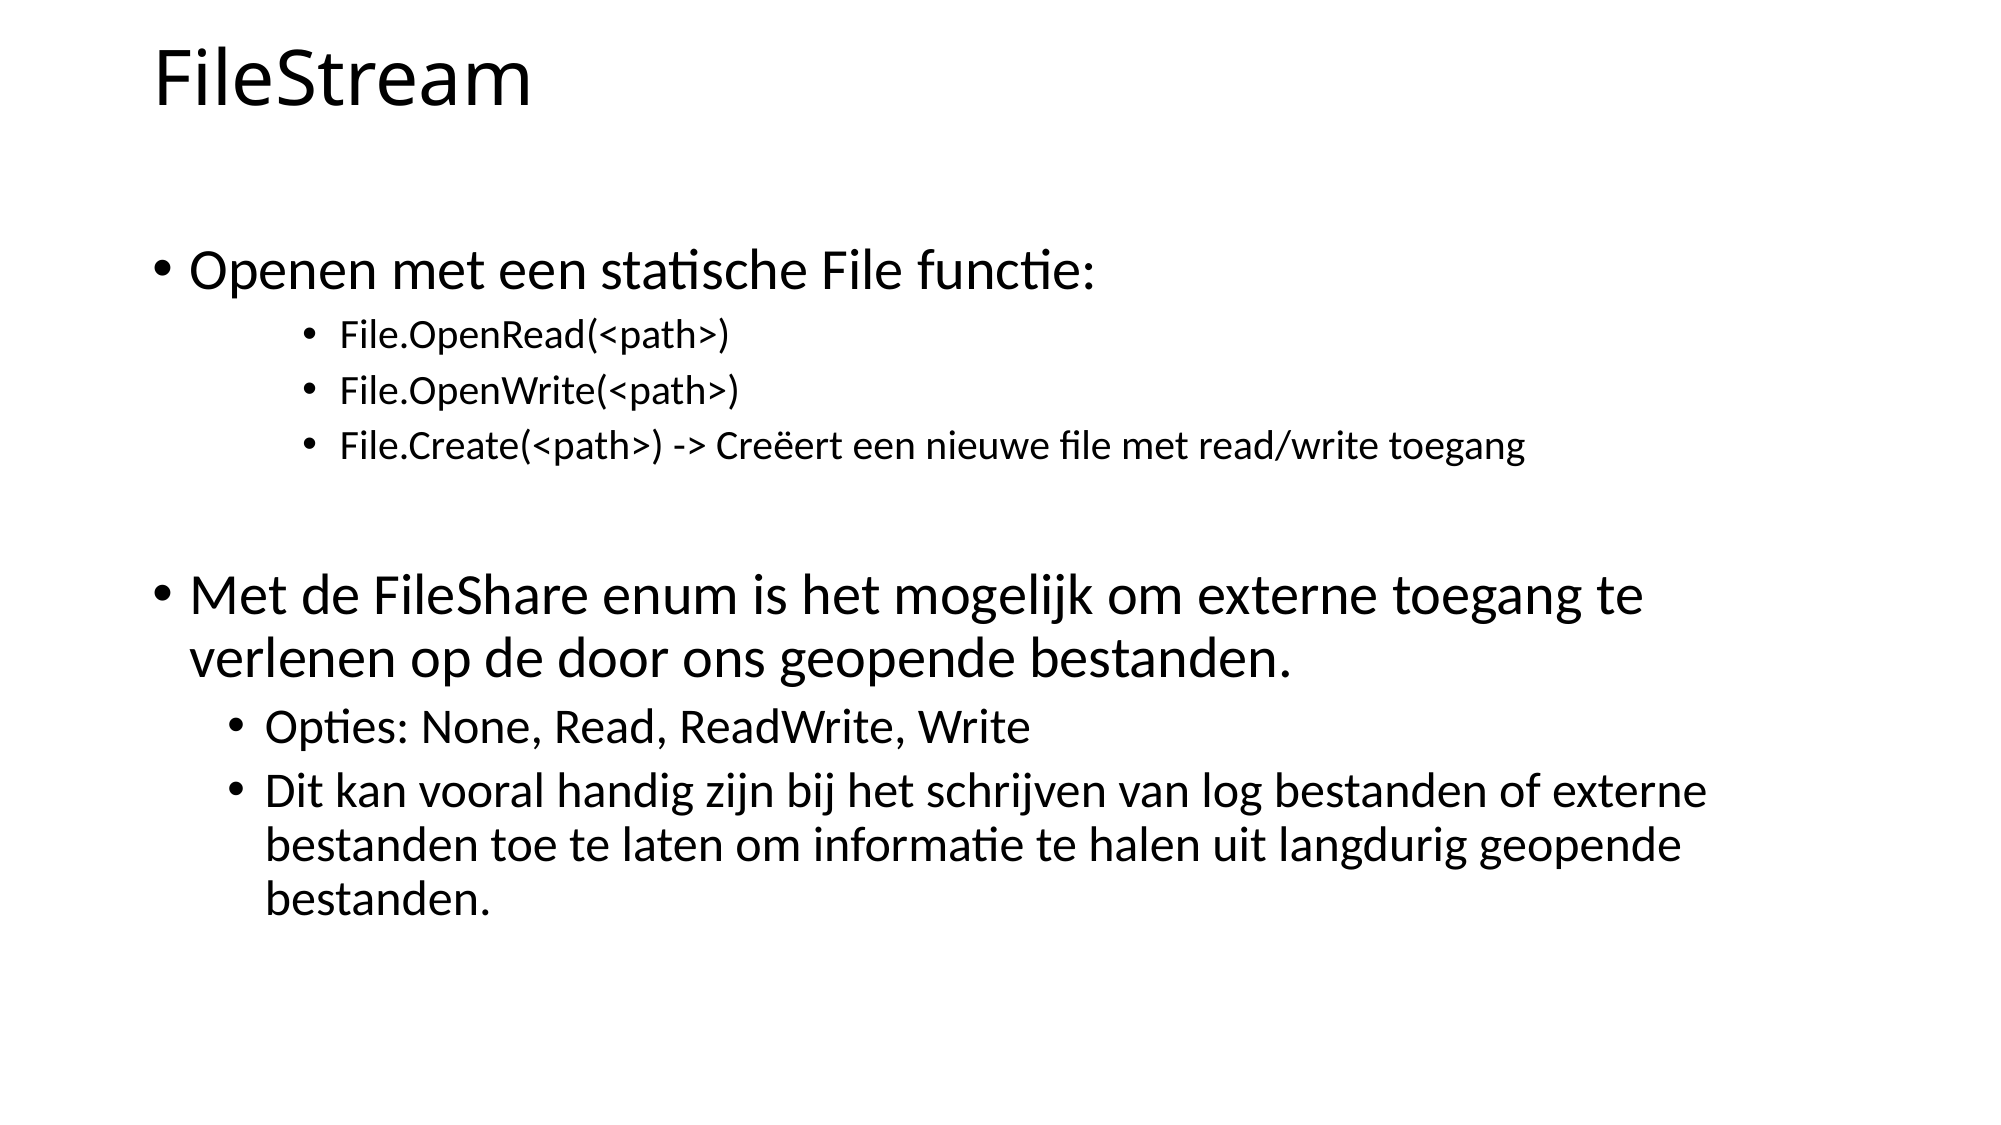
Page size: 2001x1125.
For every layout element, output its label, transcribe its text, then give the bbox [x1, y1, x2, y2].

title FileStream [137, 31, 1863, 130]
list Openen met een statische File functie: File.OpenRead(<path>) File.OpenWrite(<path>) File.Create(<path>) -> Creëert een nieuwe file met read/write toegang Met de FileShare enum is het mogelijk om externe toegang te verlenen op de door ons geopende bestanden. Opties: None, Read, ReadWrite, Write Dit kan vooral handig zijn bij het schrijven van log bestanden of externe bestanden toe te laten om informatie te halen uit langdurig geopende bestanden. [137, 231, 1863, 1125]
